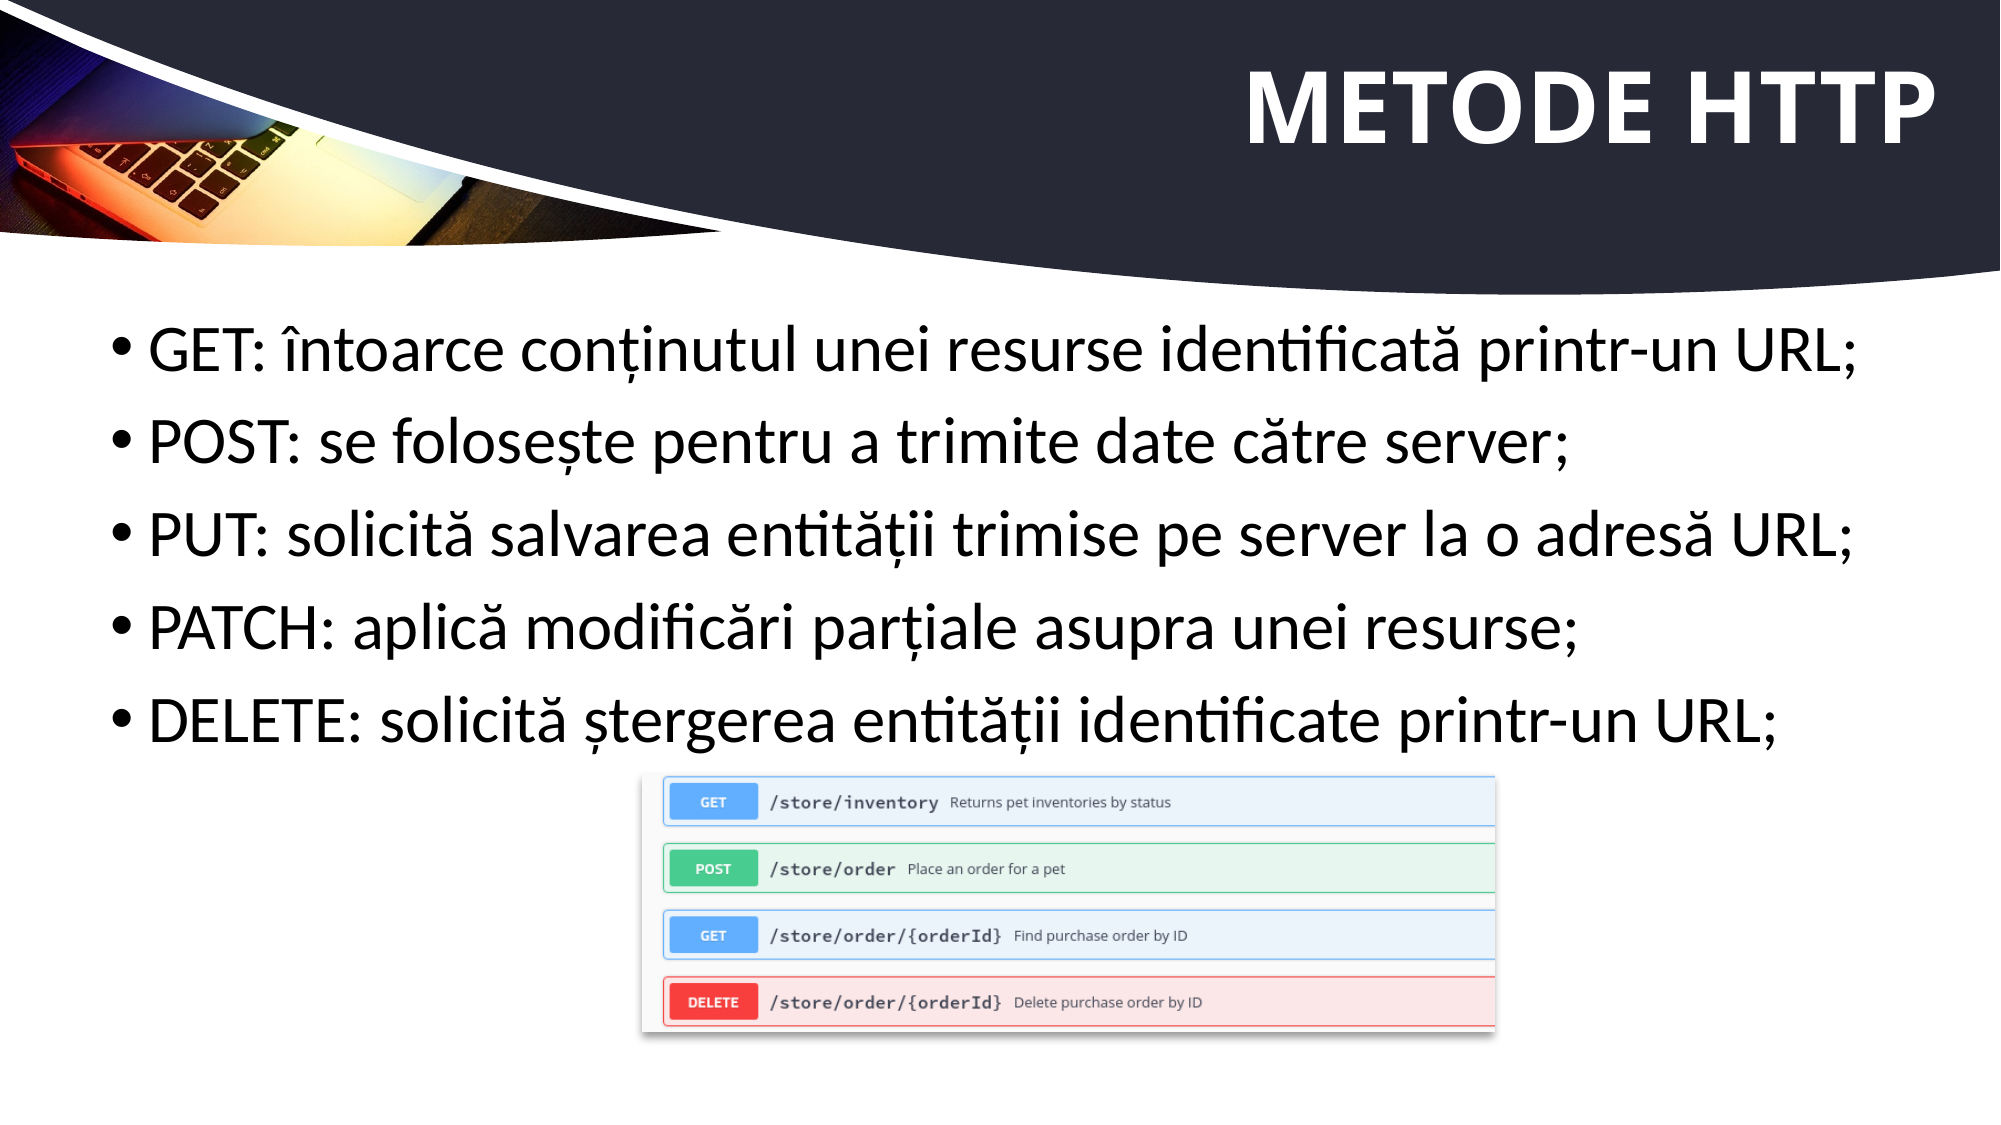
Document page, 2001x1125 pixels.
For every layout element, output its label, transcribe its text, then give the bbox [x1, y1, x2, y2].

picture [0, 9, 722, 247]
title Metode HTTP [137, 2, 2000, 220]
list GET: întoarce conținutul unei resurse identificată printr-un URL; POST: se folosește pentru a trimite date către server; PUT: solicită salvarea entității trimise pe server la o adresă URL; PATCH: aplică modificări parțiale asupra unei resurse; DELETE: solicită ștergerea entității identificate printr-un URL; [95, 305, 1959, 774]
picture [642, 773, 1495, 1032]
